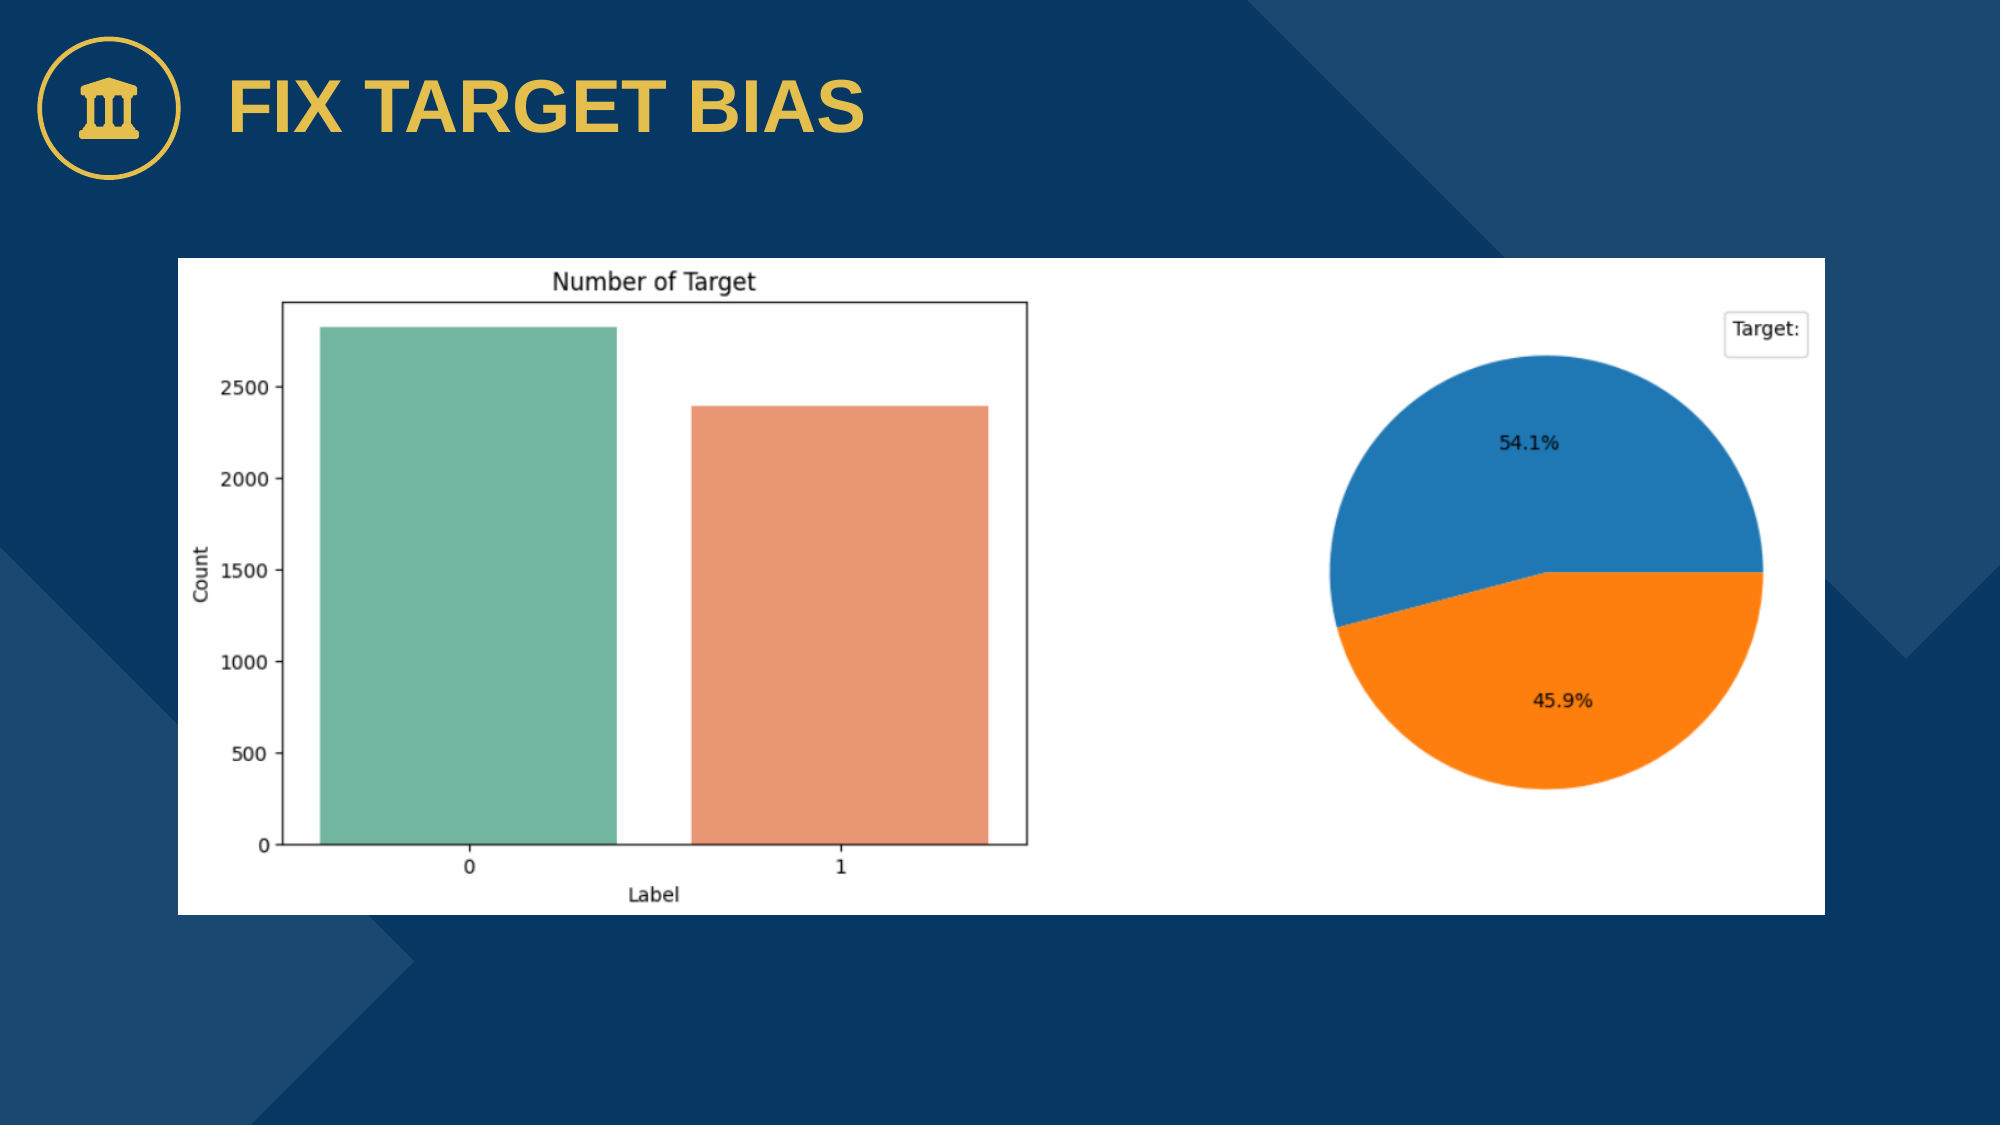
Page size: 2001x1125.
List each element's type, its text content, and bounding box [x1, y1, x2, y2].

picture [178, 258, 1825, 915]
text_box FIX TARGET BIAS [212, 50, 971, 155]
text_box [39, 38, 179, 178]
